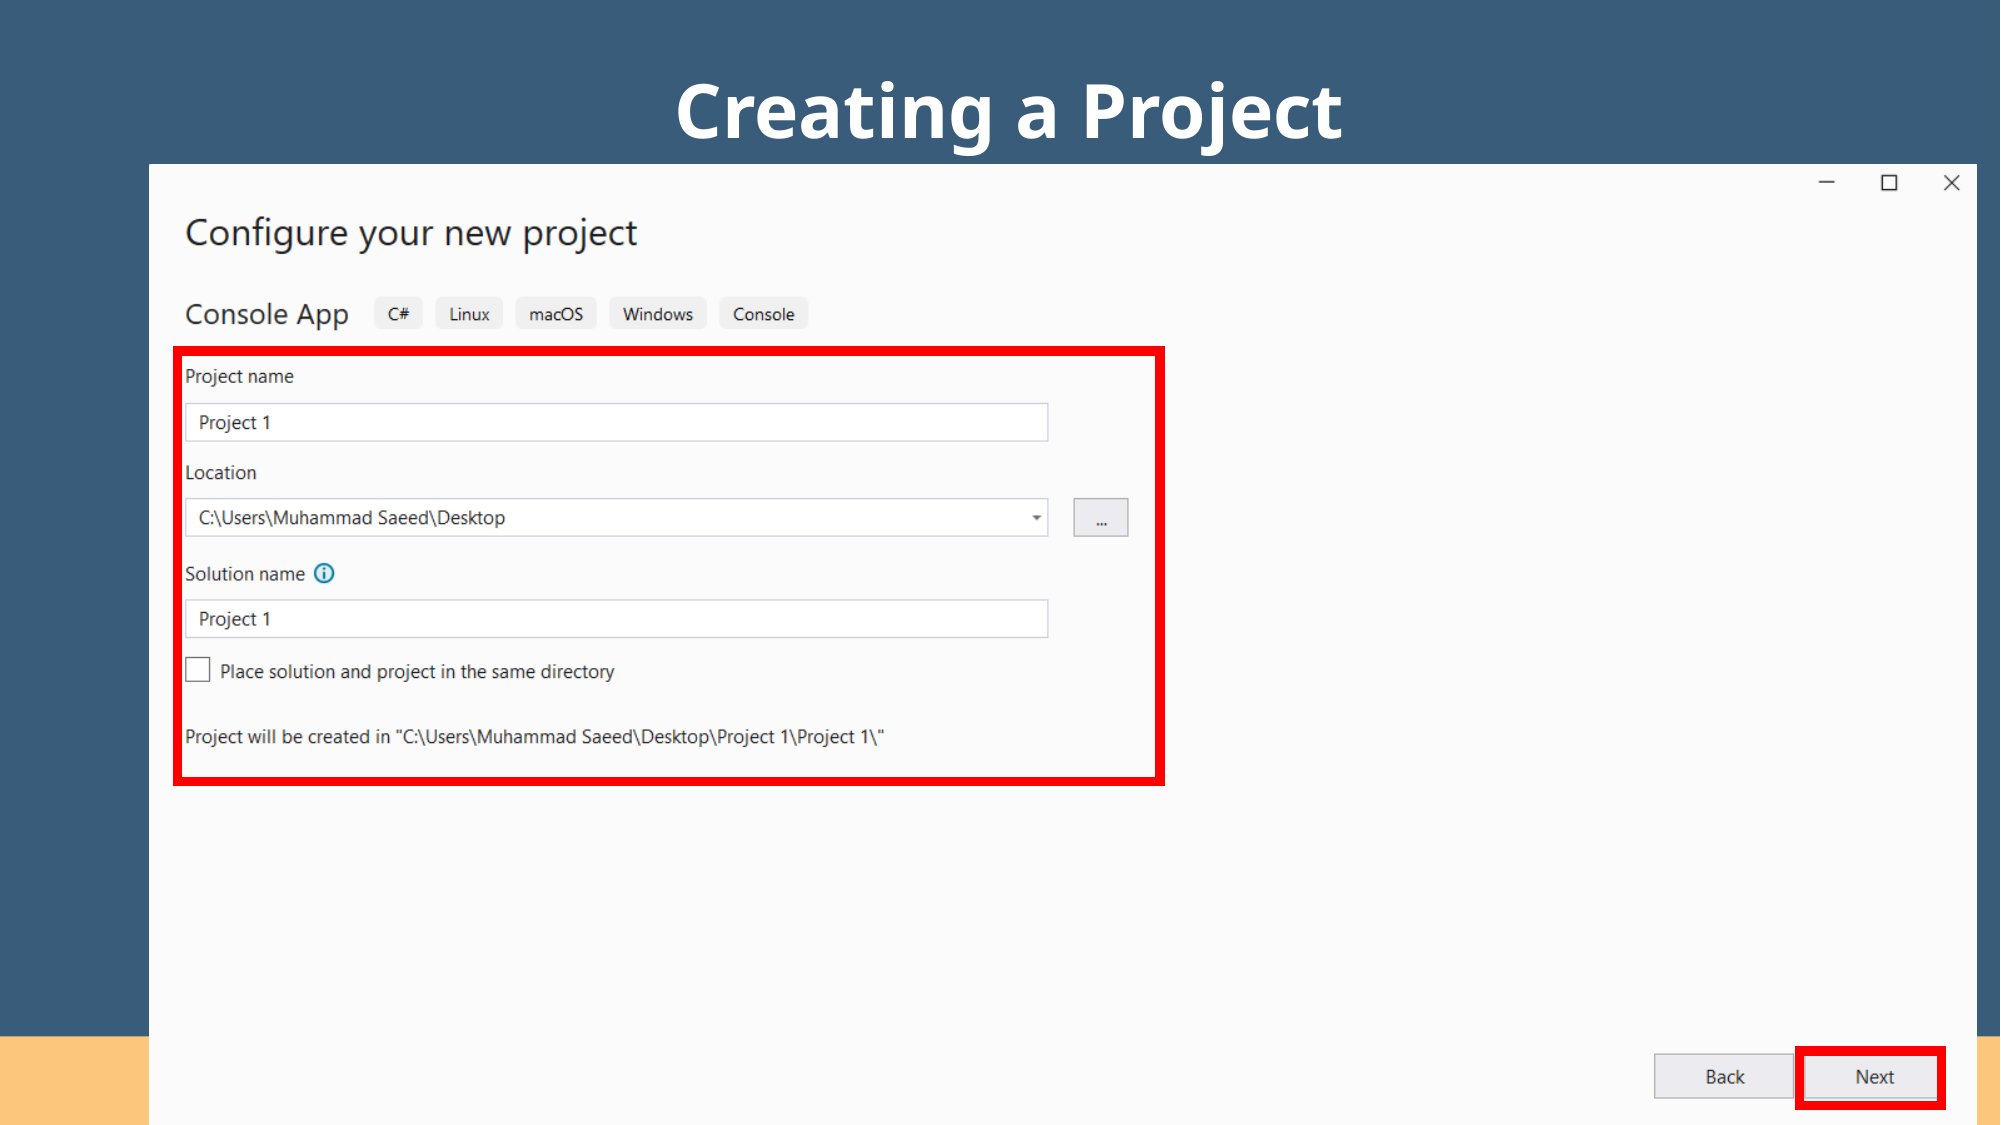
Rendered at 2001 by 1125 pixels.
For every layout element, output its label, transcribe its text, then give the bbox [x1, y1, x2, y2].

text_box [1977, 1036, 2000, 1125]
text_box Creating a Project [227, 56, 1792, 161]
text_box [0, 1036, 149, 1125]
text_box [149, 164, 1977, 1125]
text_box [0, 0, 2000, 1036]
